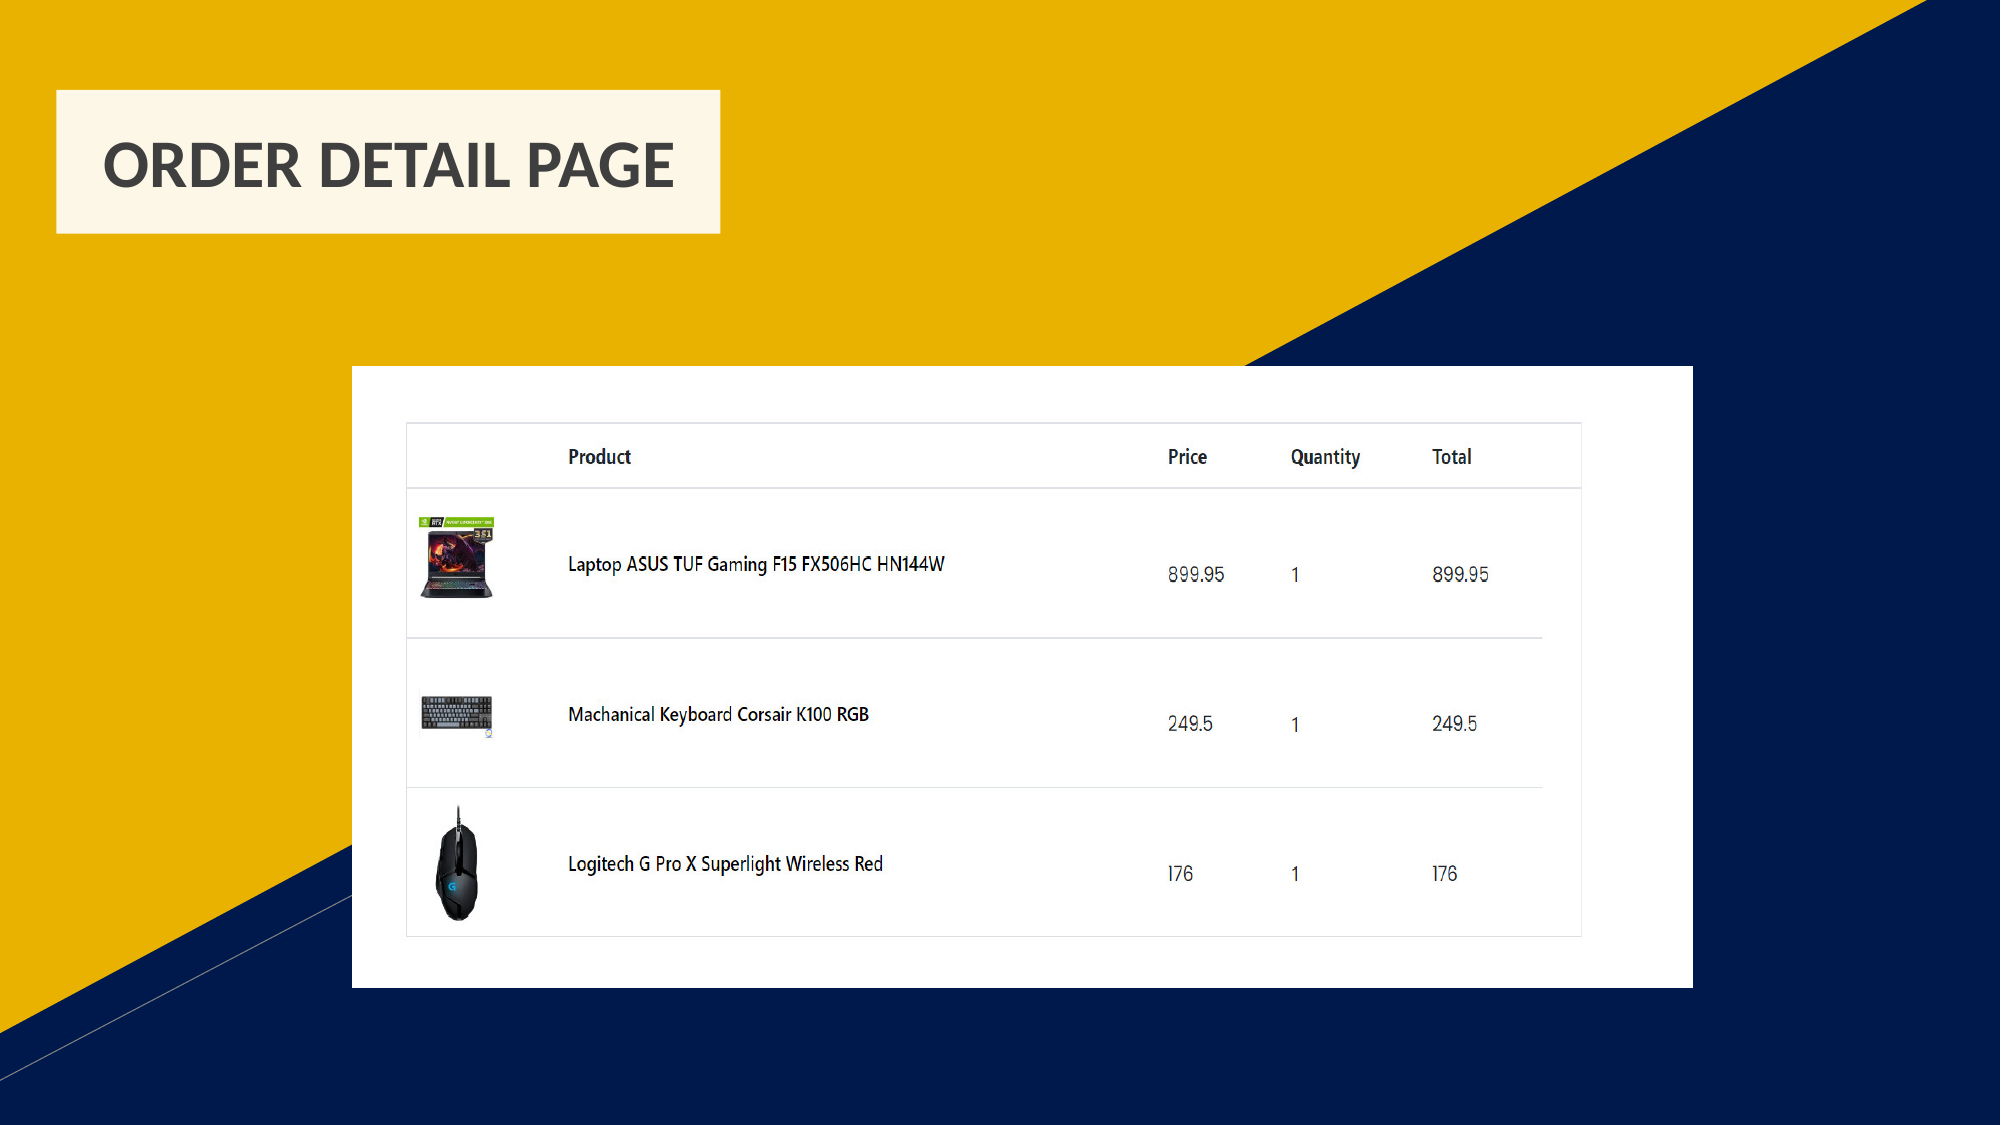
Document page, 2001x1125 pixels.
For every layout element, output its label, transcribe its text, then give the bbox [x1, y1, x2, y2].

picture [352, 365, 1693, 988]
title ORDER DETAIL PAGE [56, 89, 721, 234]
